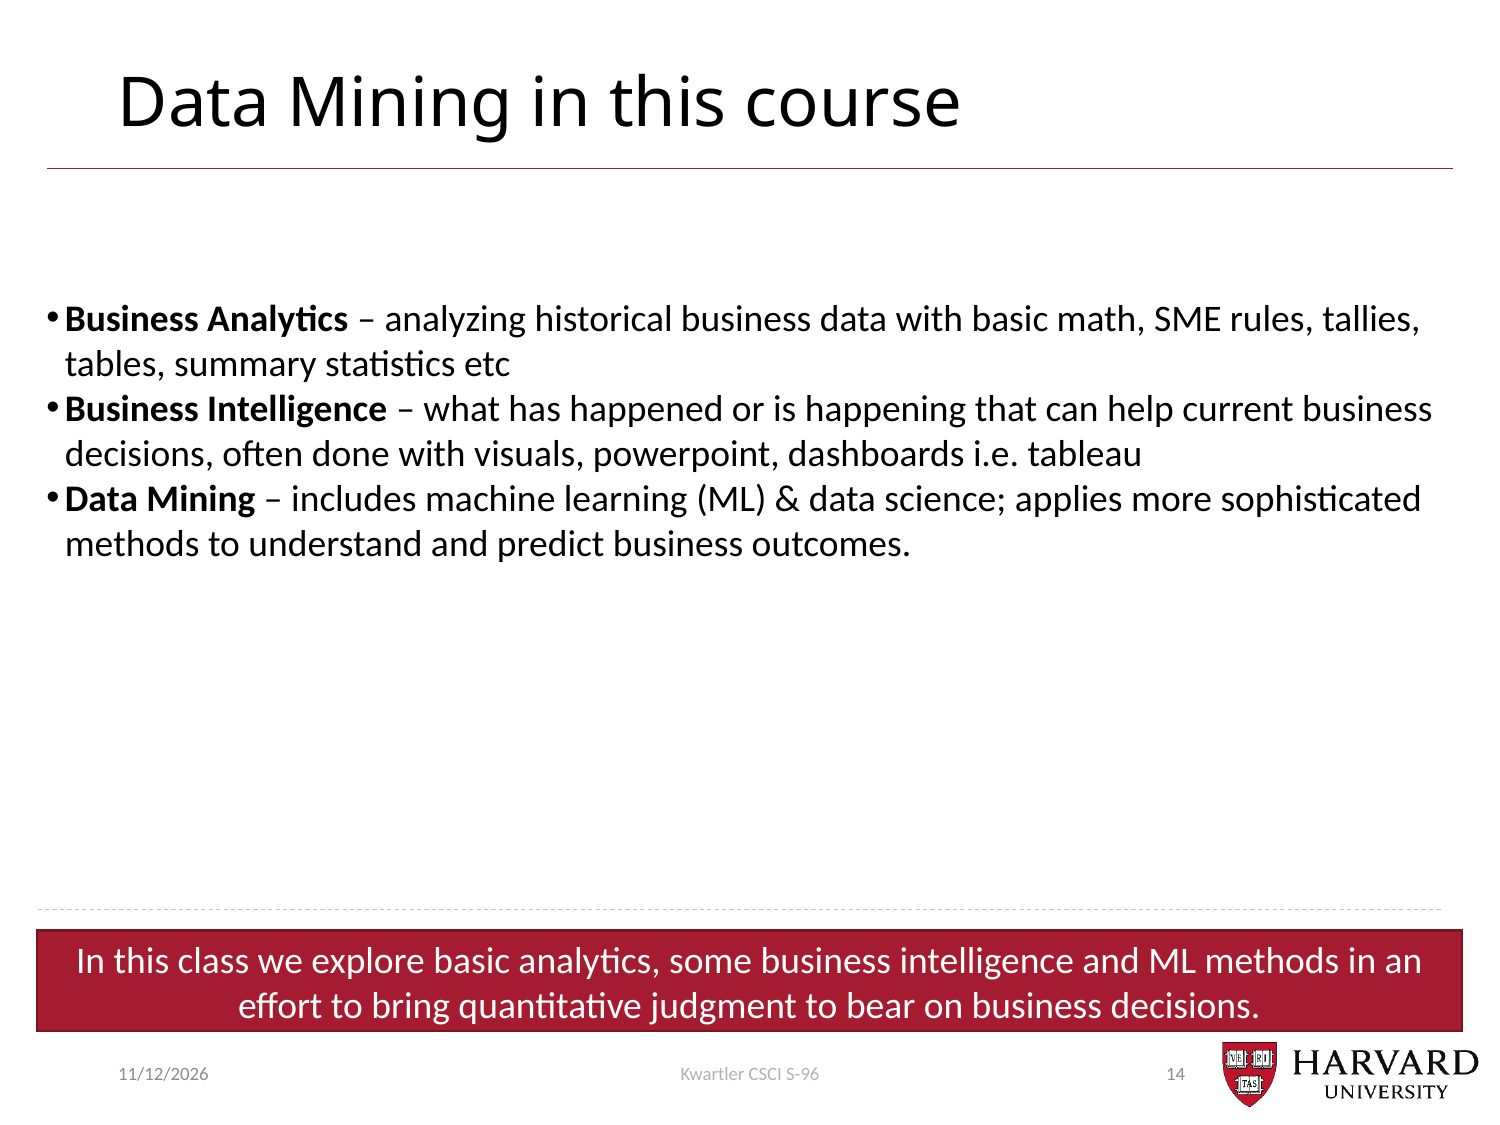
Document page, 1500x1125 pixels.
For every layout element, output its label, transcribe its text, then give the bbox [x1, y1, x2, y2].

picture [1200, 1024, 1500, 1125]
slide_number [103, 1042, 441, 1103]
text_box In this class we explore basic analytics, some business intelligence and ML methods in an effort to bring quantitative judgment to bear on business decisions. [36, 929, 1463, 1032]
text_box Business Analytics – analyzing historical business data with basic math, SME rules, tallies, tables, summary statistics etc Business Intelligence – what has happened or is happening that can help current business decisions, often done with visuals, powerpoint, dashboards i.e. tableau Data Mining – includes machine learning (ML) & data science; applies more sophisticated methods to understand and predict business outcomes. [31, 286, 1464, 572]
footer Kwartler CSCI S-96 [496, 1042, 1004, 1103]
title Data Mining in this course [103, 59, 1397, 157]
slide_number 14 [1059, 1042, 1200, 1103]
